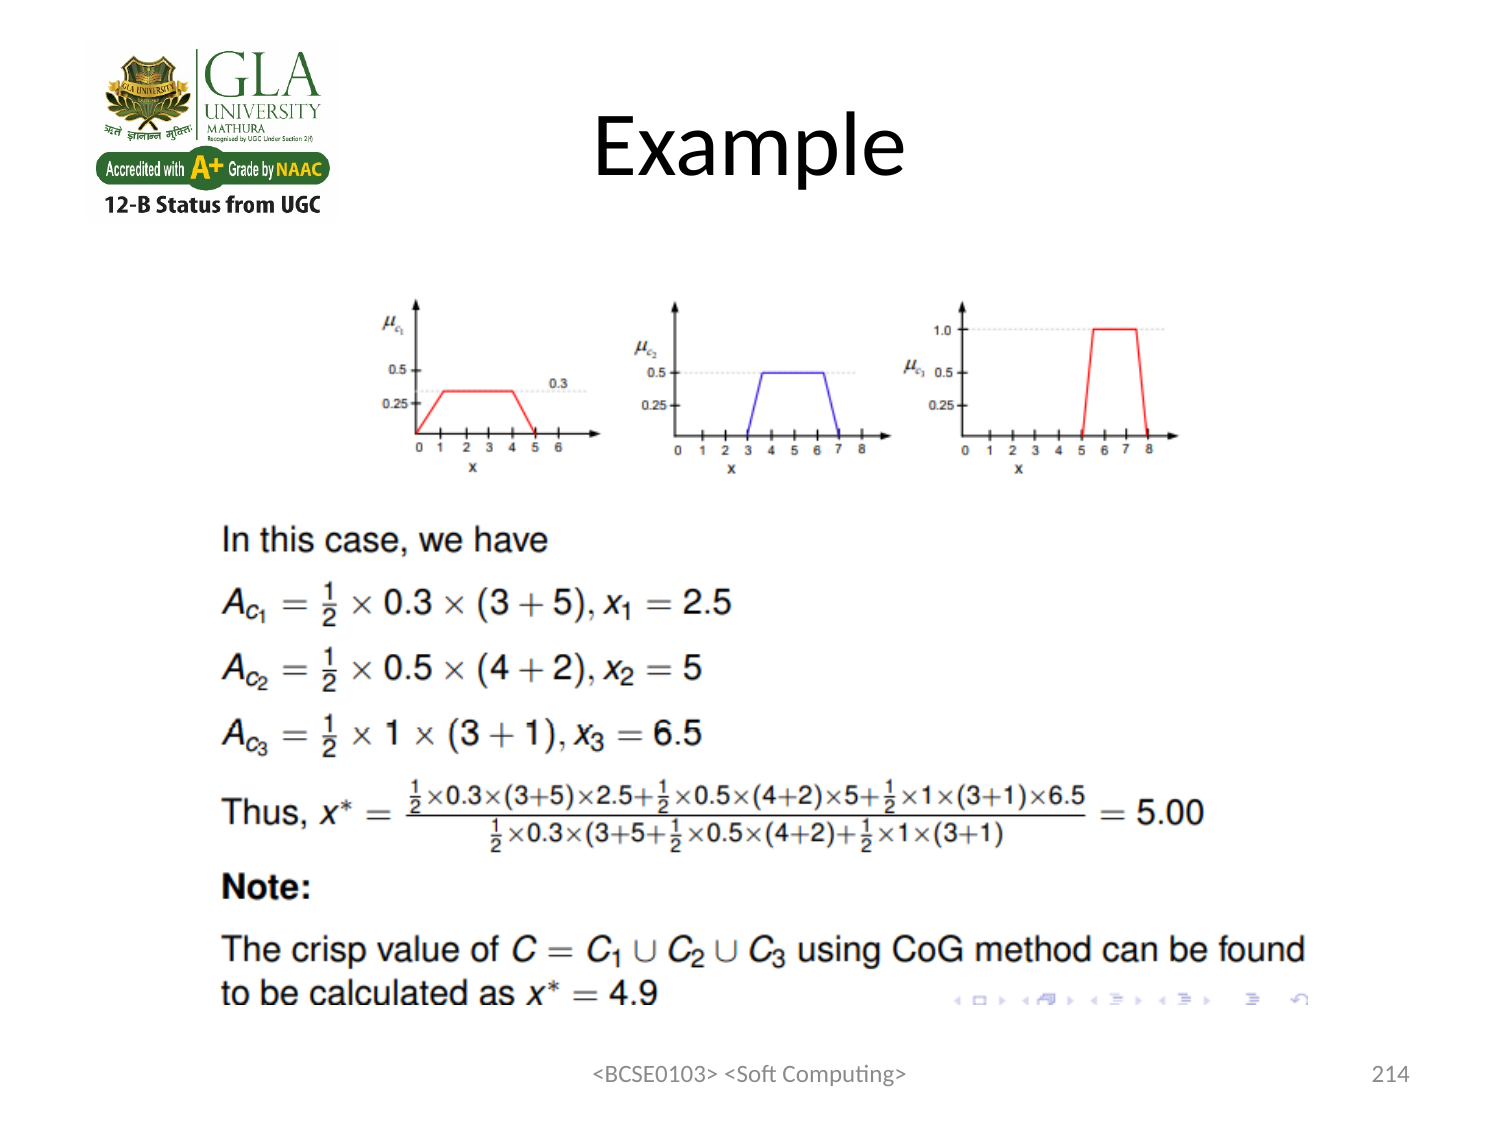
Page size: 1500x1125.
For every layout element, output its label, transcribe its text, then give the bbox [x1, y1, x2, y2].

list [192, 262, 1308, 1006]
footer <BCSE0103> <Soft Computing> [512, 1042, 988, 1103]
slide_number 214 [1074, 1042, 1425, 1103]
title Example [75, 45, 1425, 233]
picture [86, 39, 339, 222]
